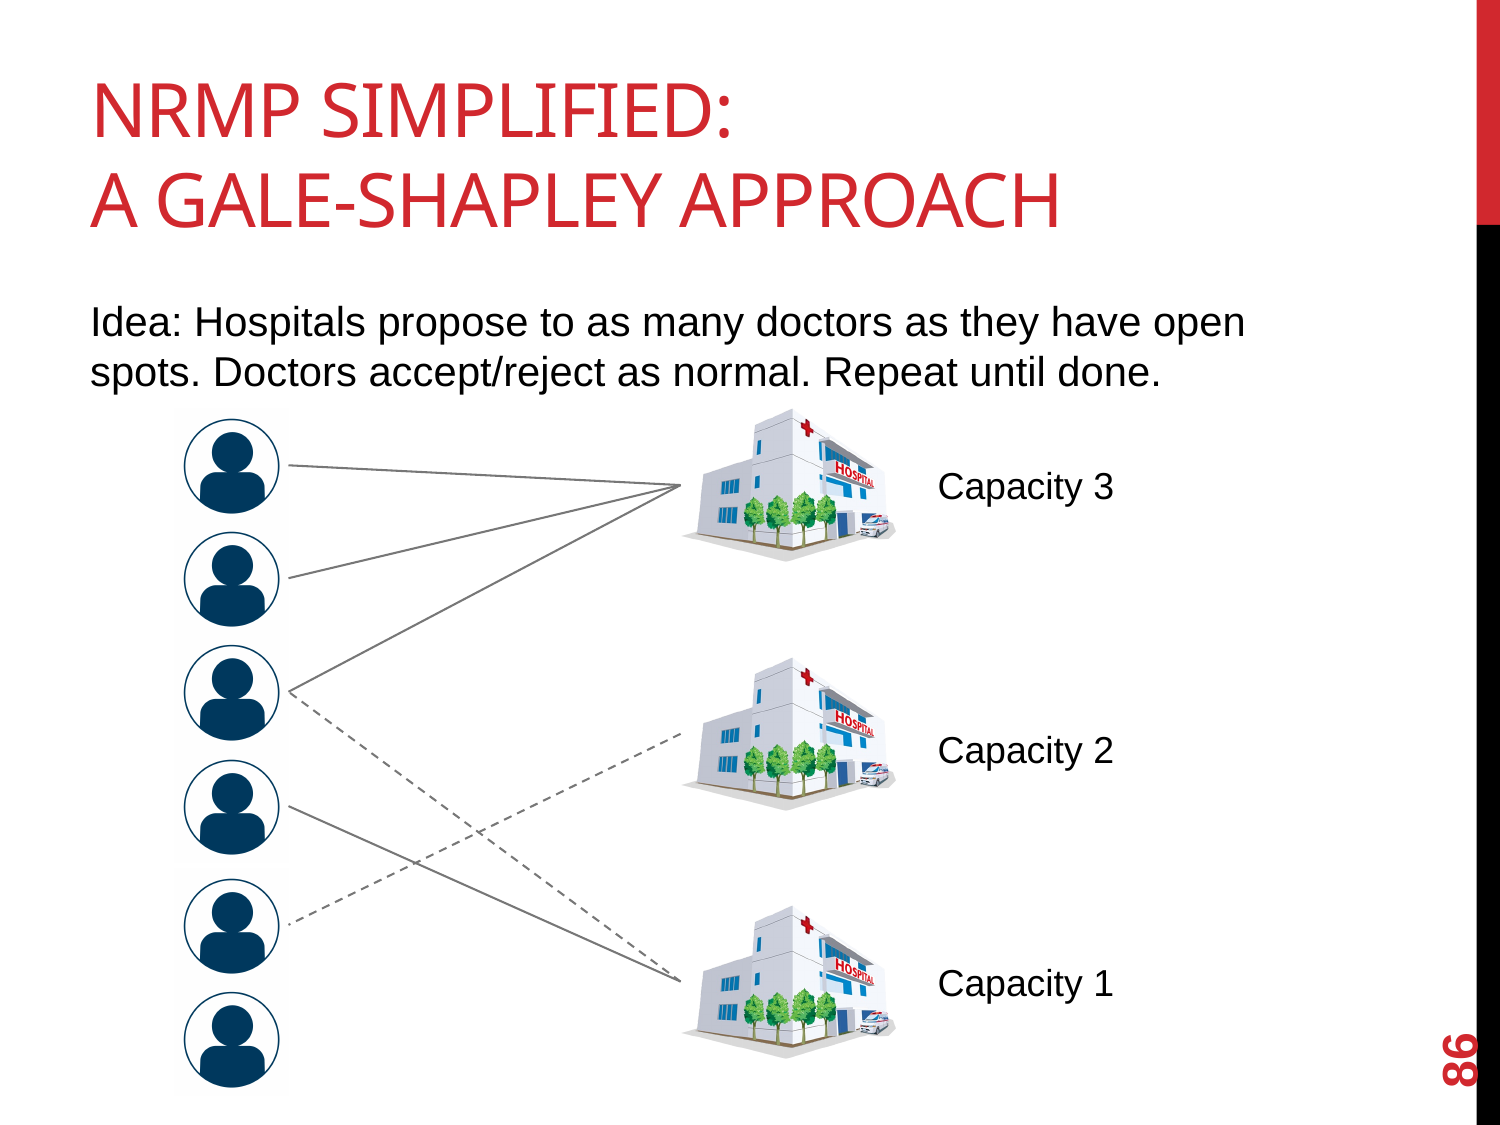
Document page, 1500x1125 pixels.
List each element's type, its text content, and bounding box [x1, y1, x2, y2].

picture [680, 408, 899, 563]
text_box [288, 484, 682, 689]
text_box Capacity 2 [922, 718, 1165, 778]
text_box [288, 691, 682, 983]
picture [174, 408, 290, 864]
text_box Capacity 3 [922, 454, 1165, 515]
picture [682, 656, 899, 811]
picture [680, 904, 899, 1059]
slide_number 86 [1427, 887, 1488, 1104]
title NRMP Simplified: A Gale-Shapley Approach [75, 25, 1262, 250]
list Idea: Hospitals propose to as many doctors as they have open spots. Doctors accept/reject as normal. Repeat until done. [75, 287, 1325, 409]
text_box Capacity 1 [922, 951, 1165, 1012]
picture [174, 867, 290, 1096]
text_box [288, 464, 682, 481]
